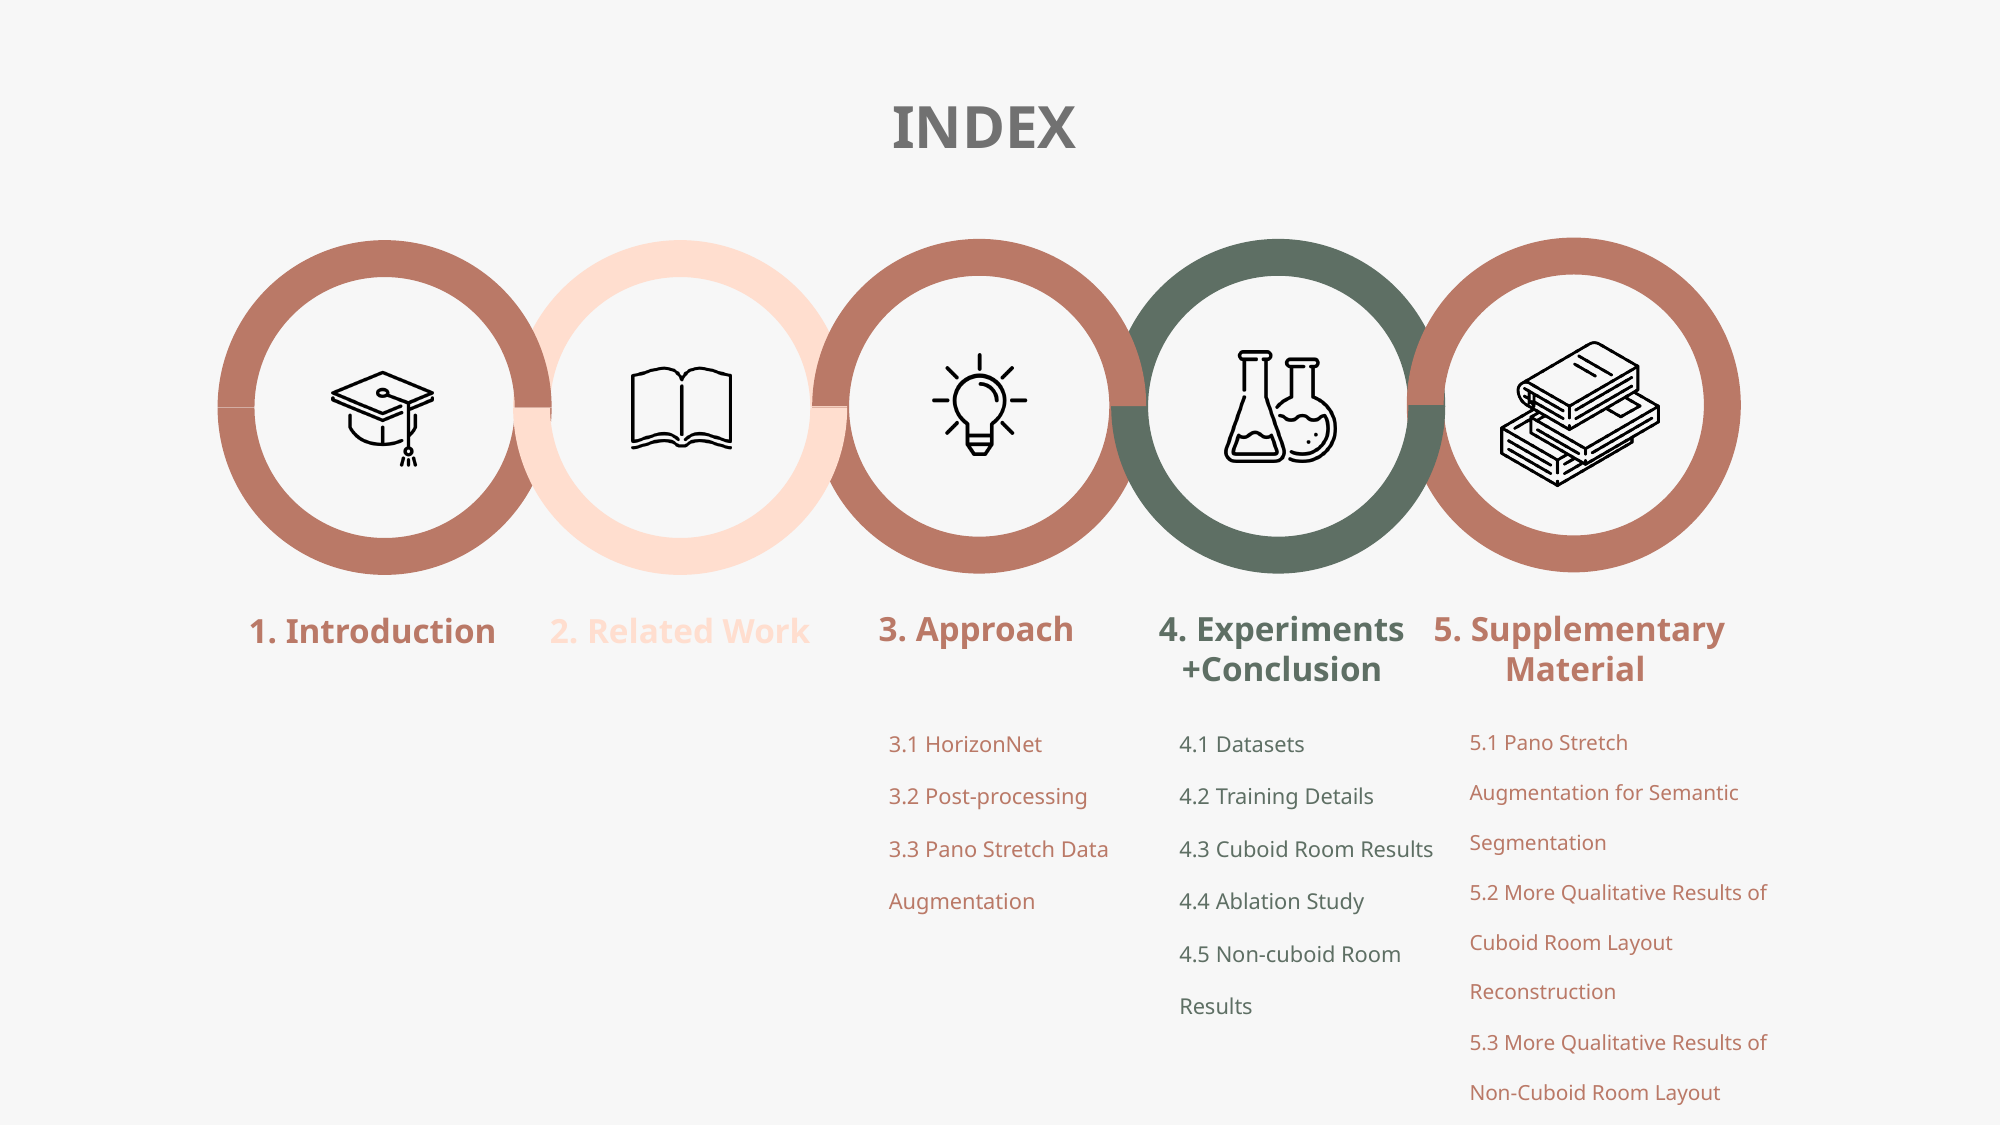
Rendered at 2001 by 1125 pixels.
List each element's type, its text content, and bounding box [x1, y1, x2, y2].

text_box 5.1 Pano Stretch Augmentation for Semantic Segmentation 5.2 More Qualitative Results of Cuboid Room Layout Reconstruction 5.3 More Qualitative Results of Non-Cuboid Room Layout Reconstruction [1454, 697, 1786, 1125]
text_box 4.1 Datasets 4.2 Training Details 4.3 Cuboid Room Results 4.4 Ablation Study 4.5 Non-cuboid Room Results [1164, 697, 1454, 1027]
text_box [811, 237, 1148, 408]
picture [331, 367, 434, 470]
text_box [1427, 406, 1742, 574]
text_box [216, 409, 532, 576]
text_box [533, 239, 829, 406]
text_box 4. Experiments +Conclusion [1130, 601, 1414, 696]
text_box [216, 239, 553, 409]
text_box [512, 406, 849, 576]
picture [928, 353, 1031, 456]
text_box 3.1 HorizonNet 3.2 Post-processing 3.3 Pano Stretch Data Augmentation [874, 697, 1143, 922]
picture [631, 357, 732, 458]
text_box [1405, 236, 1742, 406]
text_box 3. Approach [825, 601, 1128, 656]
text_box [830, 408, 1129, 575]
text_box 2. Related Work [528, 602, 832, 658]
text_box [1129, 237, 1425, 405]
picture [1499, 334, 1660, 494]
text_box [1110, 405, 1447, 575]
picture [1224, 350, 1337, 463]
text_box INDEX [629, 82, 1340, 168]
text_box 1. Introduction [221, 602, 525, 658]
text_box 5. Supplementary Material [1414, 601, 1745, 696]
